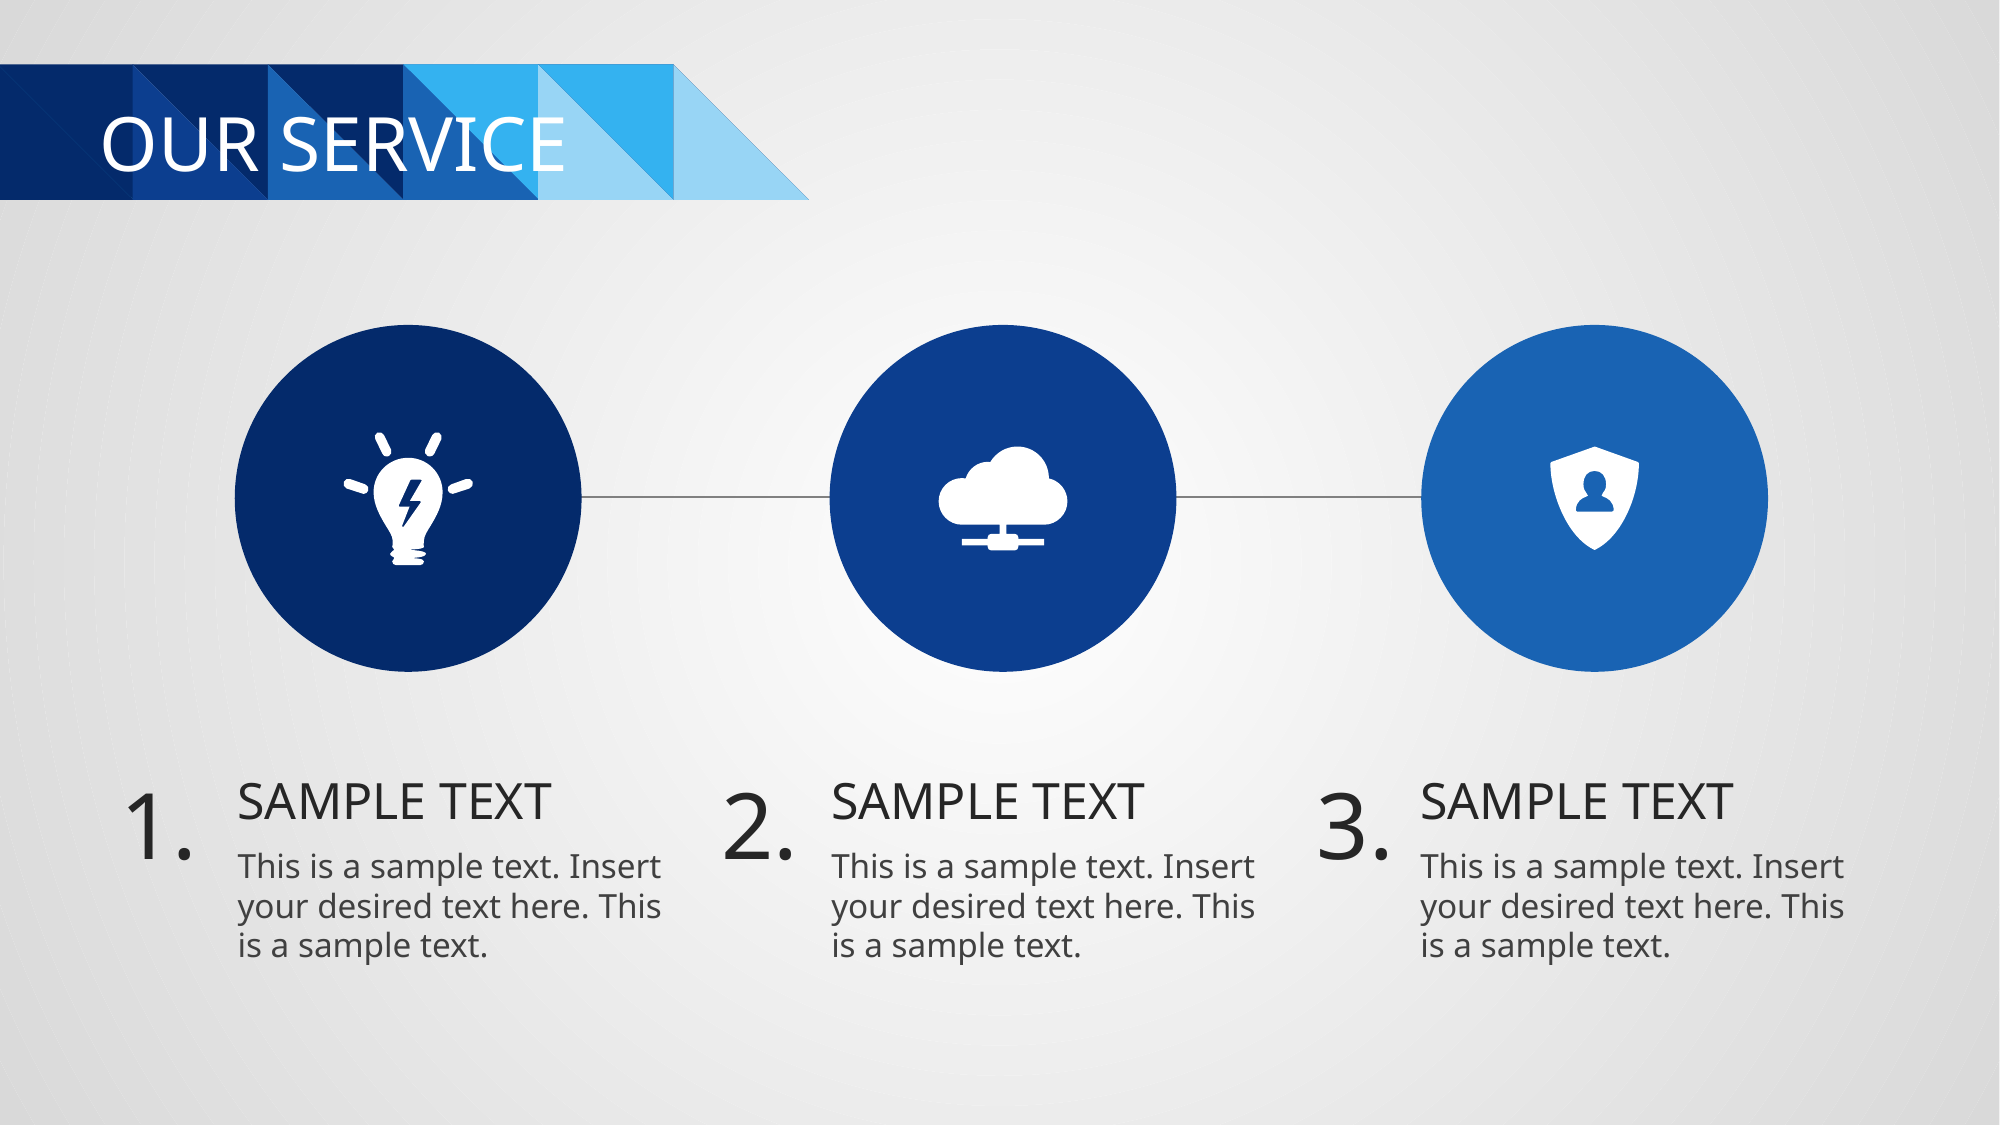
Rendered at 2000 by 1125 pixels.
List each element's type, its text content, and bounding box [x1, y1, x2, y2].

text_box 1. [105, 760, 212, 885]
text_box [939, 506, 1067, 551]
text_box [232, 322, 584, 674]
text_box SAMPLE TEXT [1409, 762, 1883, 838]
text_box [939, 446, 1067, 496]
text_box This is a sample text. Insert your desired text here. This is a sample text. [816, 838, 1293, 972]
text_box This is a sample text. Insert your desired text here. This is a sample text. [222, 838, 699, 972]
text_box [1419, 322, 1771, 674]
text_box This is a sample text. Insert your desired text here. This is a sample text. [1405, 838, 1883, 972]
text_box [827, 322, 1179, 496]
text_box SAMPLE TEXT [816, 762, 1293, 838]
text_box SAMPLE TEXT [222, 762, 699, 838]
title OUR SERVICE [99, 83, 1900, 200]
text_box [342, 431, 474, 566]
text_box 2. [706, 760, 814, 885]
text_box [1550, 446, 1639, 550]
text_box [827, 506, 1179, 674]
text_box 3. [1302, 760, 1409, 885]
